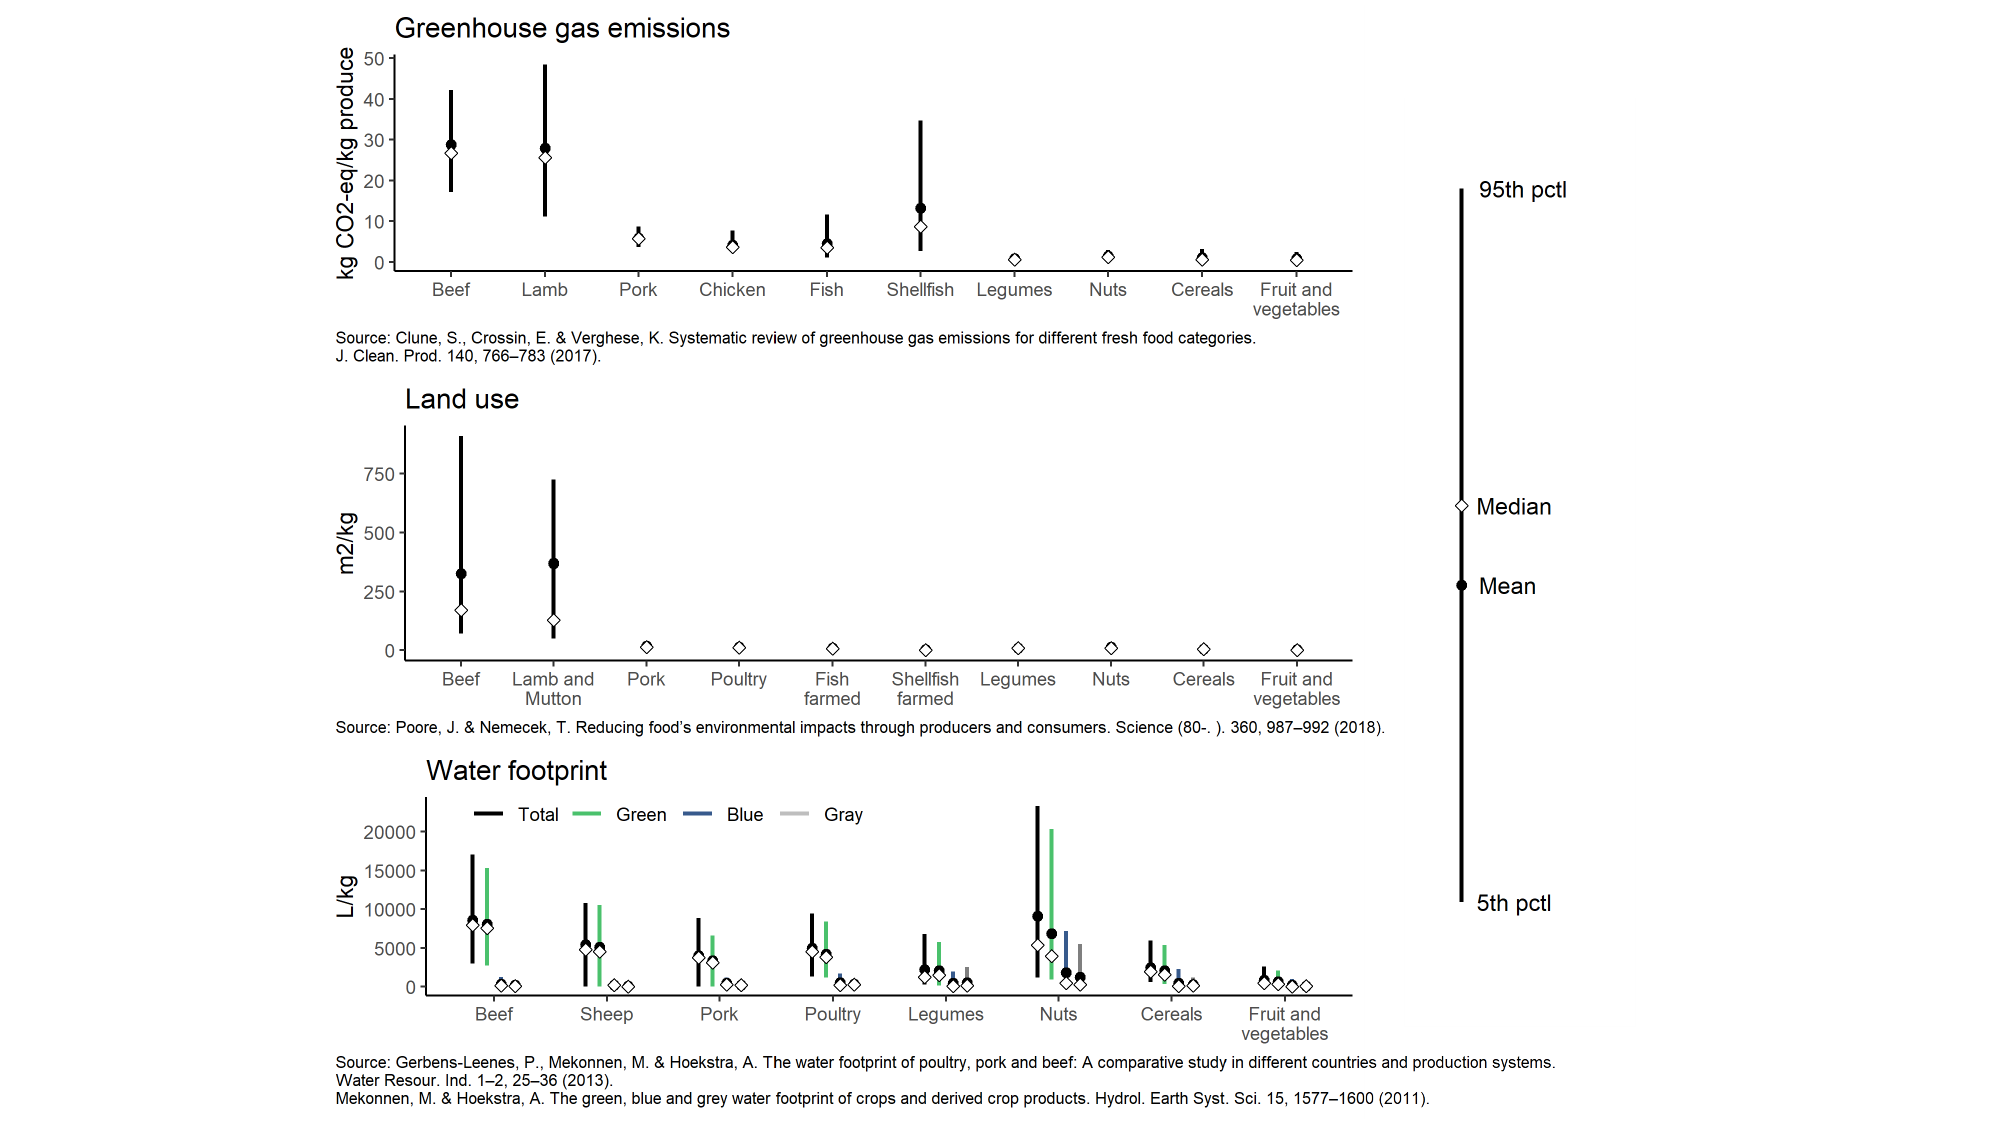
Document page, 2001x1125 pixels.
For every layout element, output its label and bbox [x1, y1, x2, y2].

picture [324, 5, 1676, 1120]
